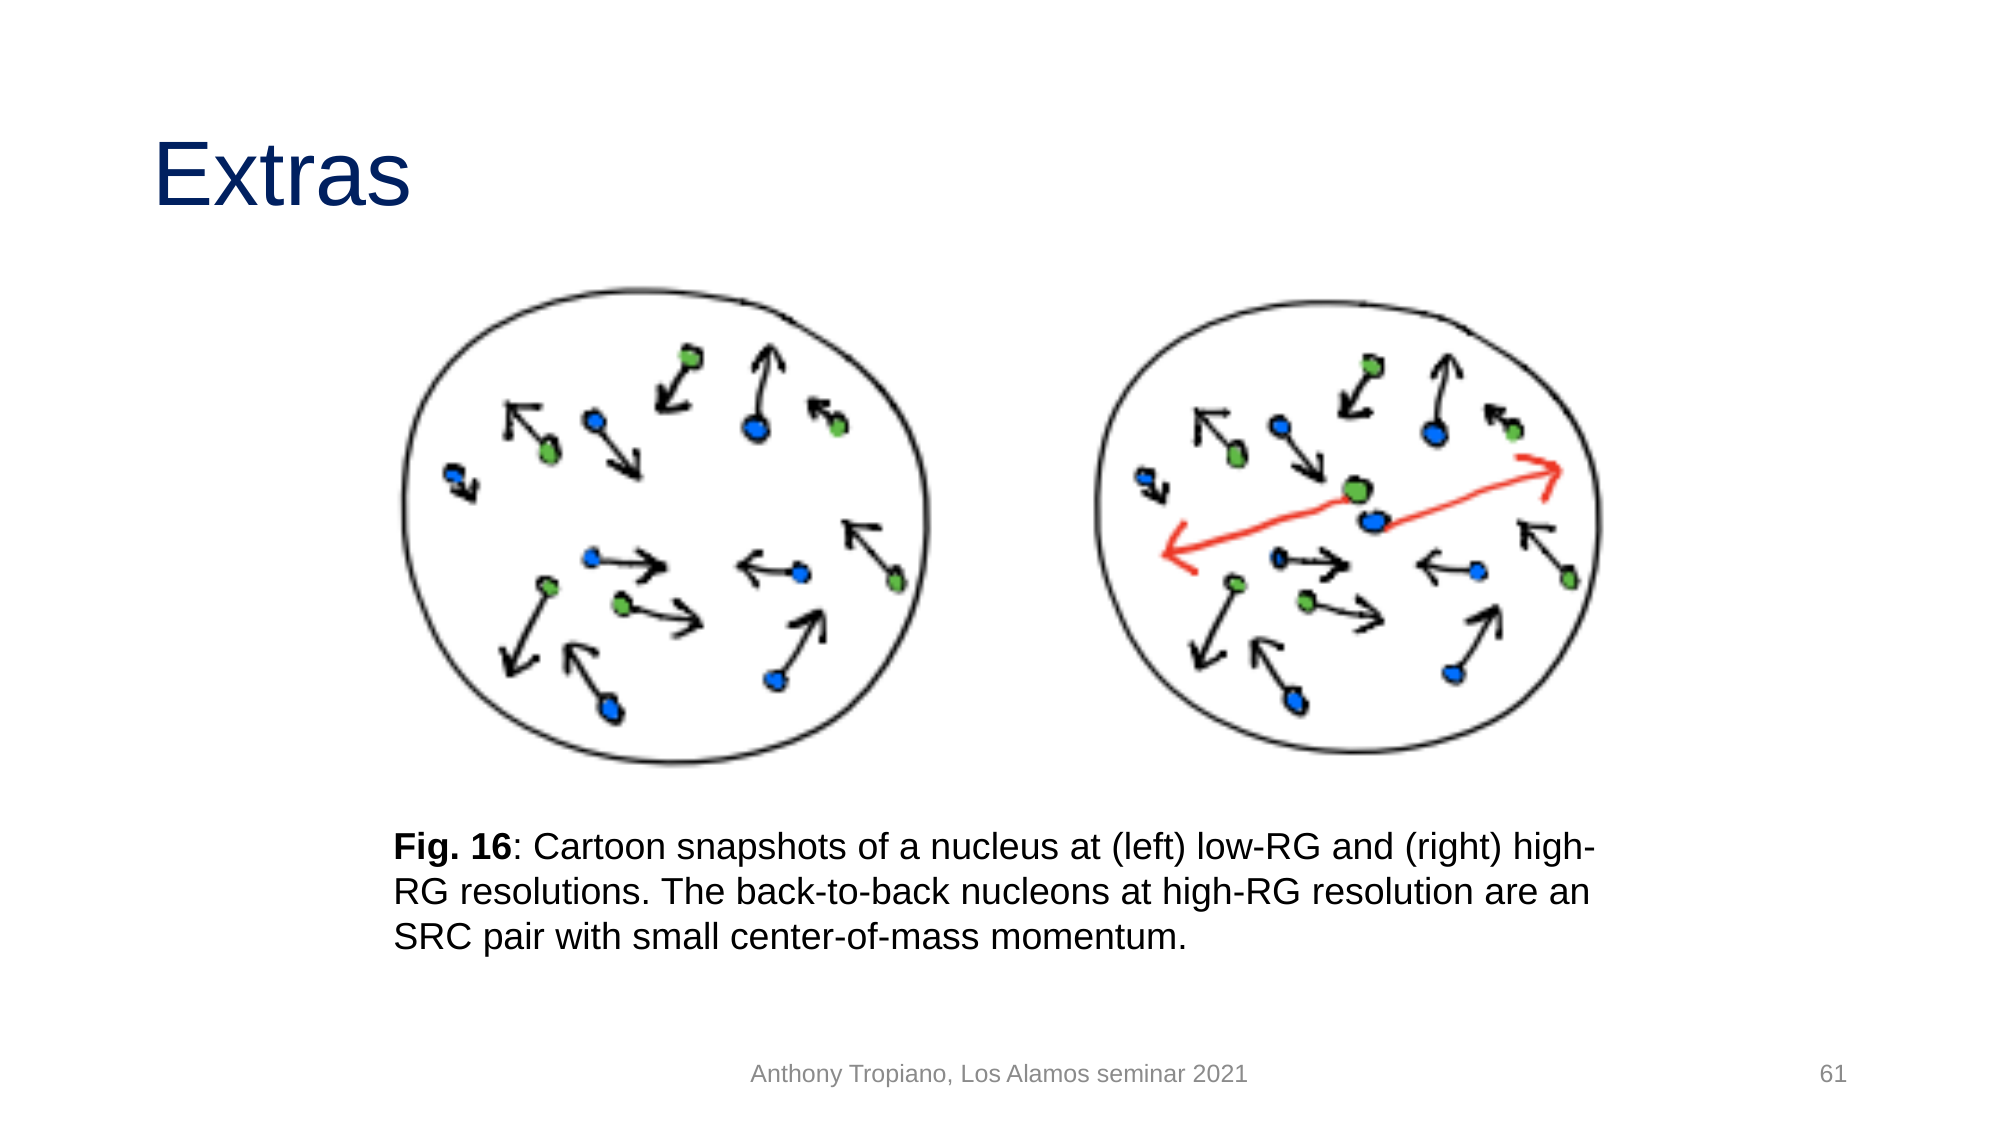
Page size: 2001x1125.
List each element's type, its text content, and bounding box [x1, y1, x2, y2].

picture [366, 262, 951, 788]
slide_number 61 [1412, 1042, 1863, 1103]
title Extras [137, 59, 1863, 278]
picture [1049, 262, 1640, 788]
footer Anthony Tropiano, Los Alamos seminar 2021 [662, 1042, 1338, 1103]
text_box Fig. 16: Cartoon snapshots of a nucleus at (left) low-RG and (right) high-RG resolutions. The back-to-back nucleons at high-RG resolution are an SRC pair with small center-of-mass momentum. [378, 814, 1622, 965]
